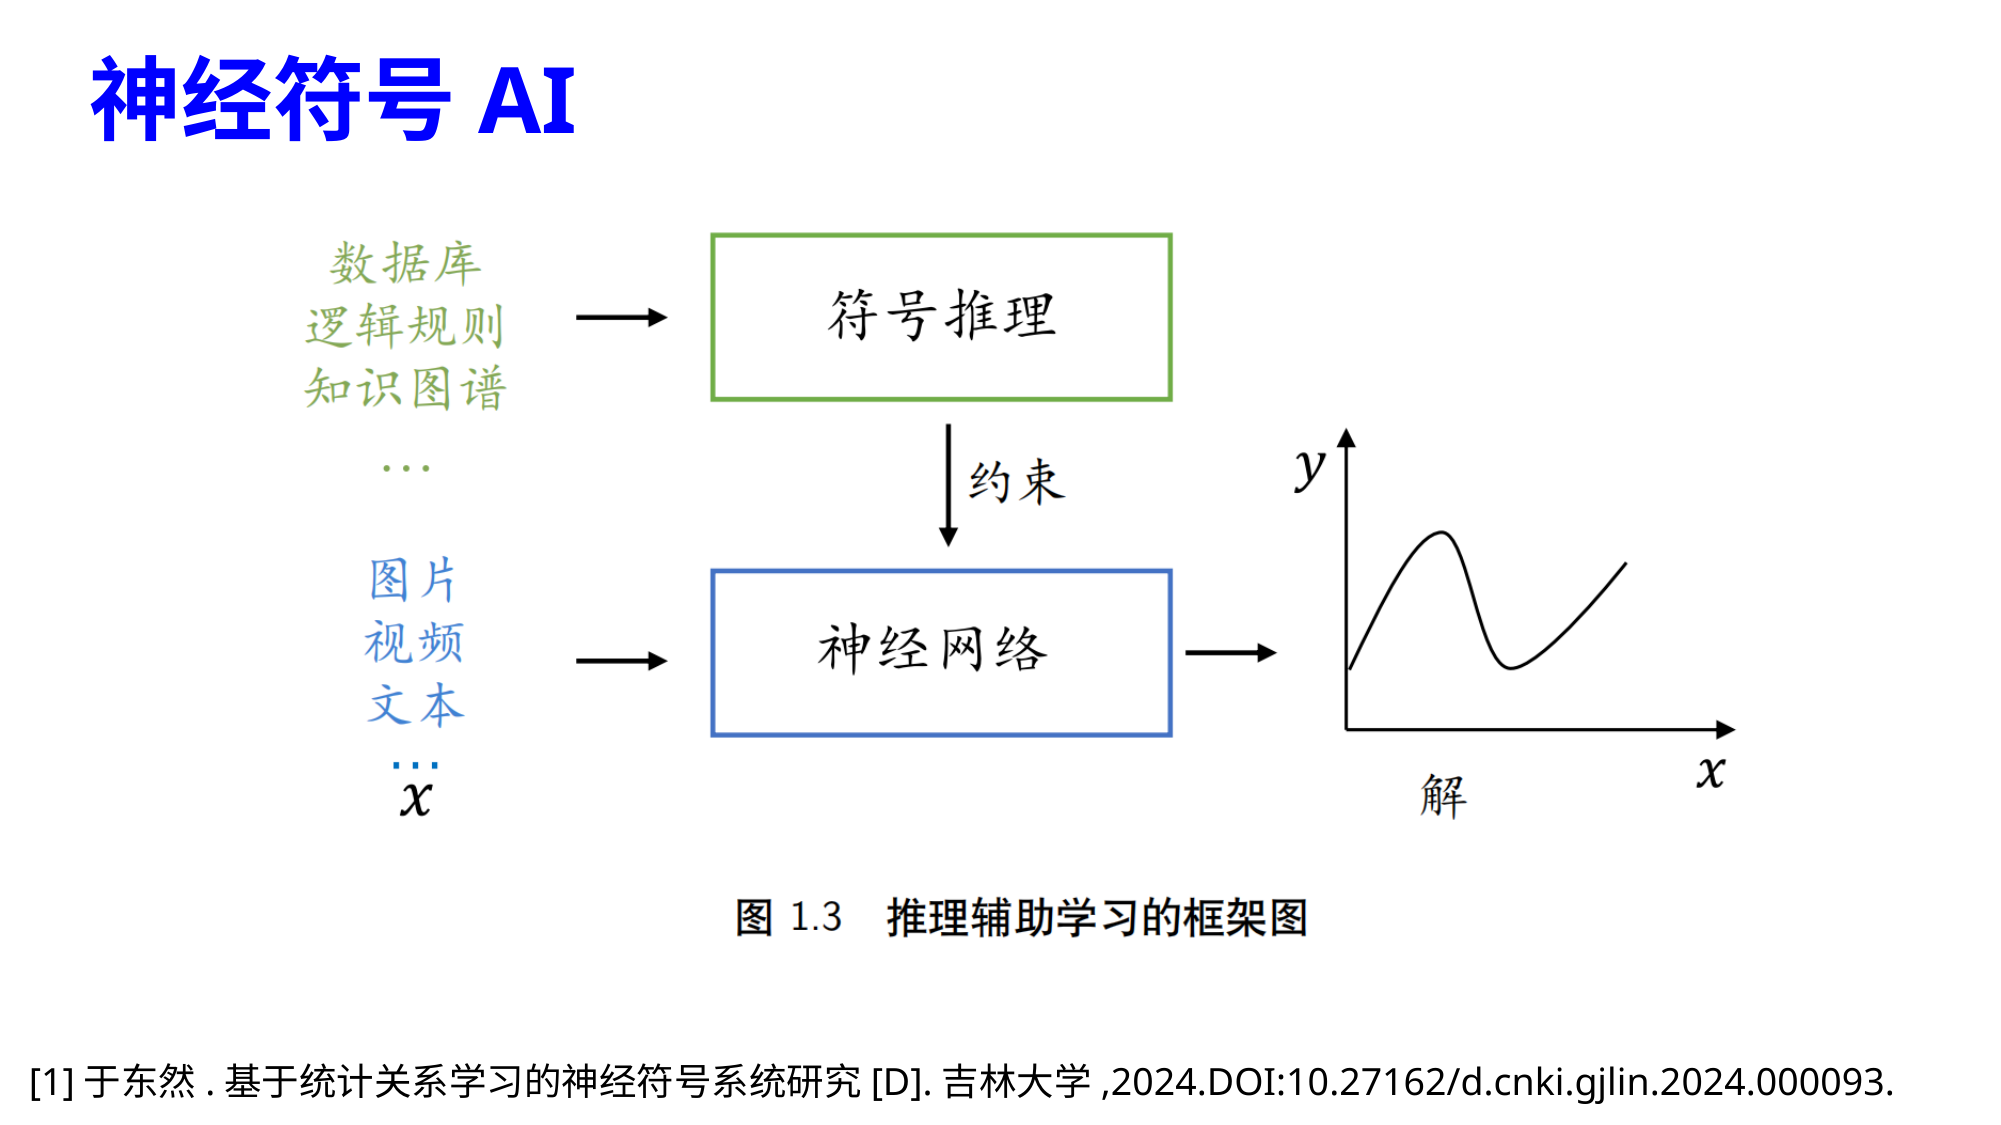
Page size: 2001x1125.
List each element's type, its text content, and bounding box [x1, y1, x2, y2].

text_box [1]于东然.基于统计关系学习的神经符号系统研究[D].吉林大学,2024.DOI:10.27162/d.cnki.gjlin.2024.000093. [14, 1050, 1923, 1110]
text_box 神经符号AI [74, 0, 1860, 160]
picture [242, 181, 1780, 962]
